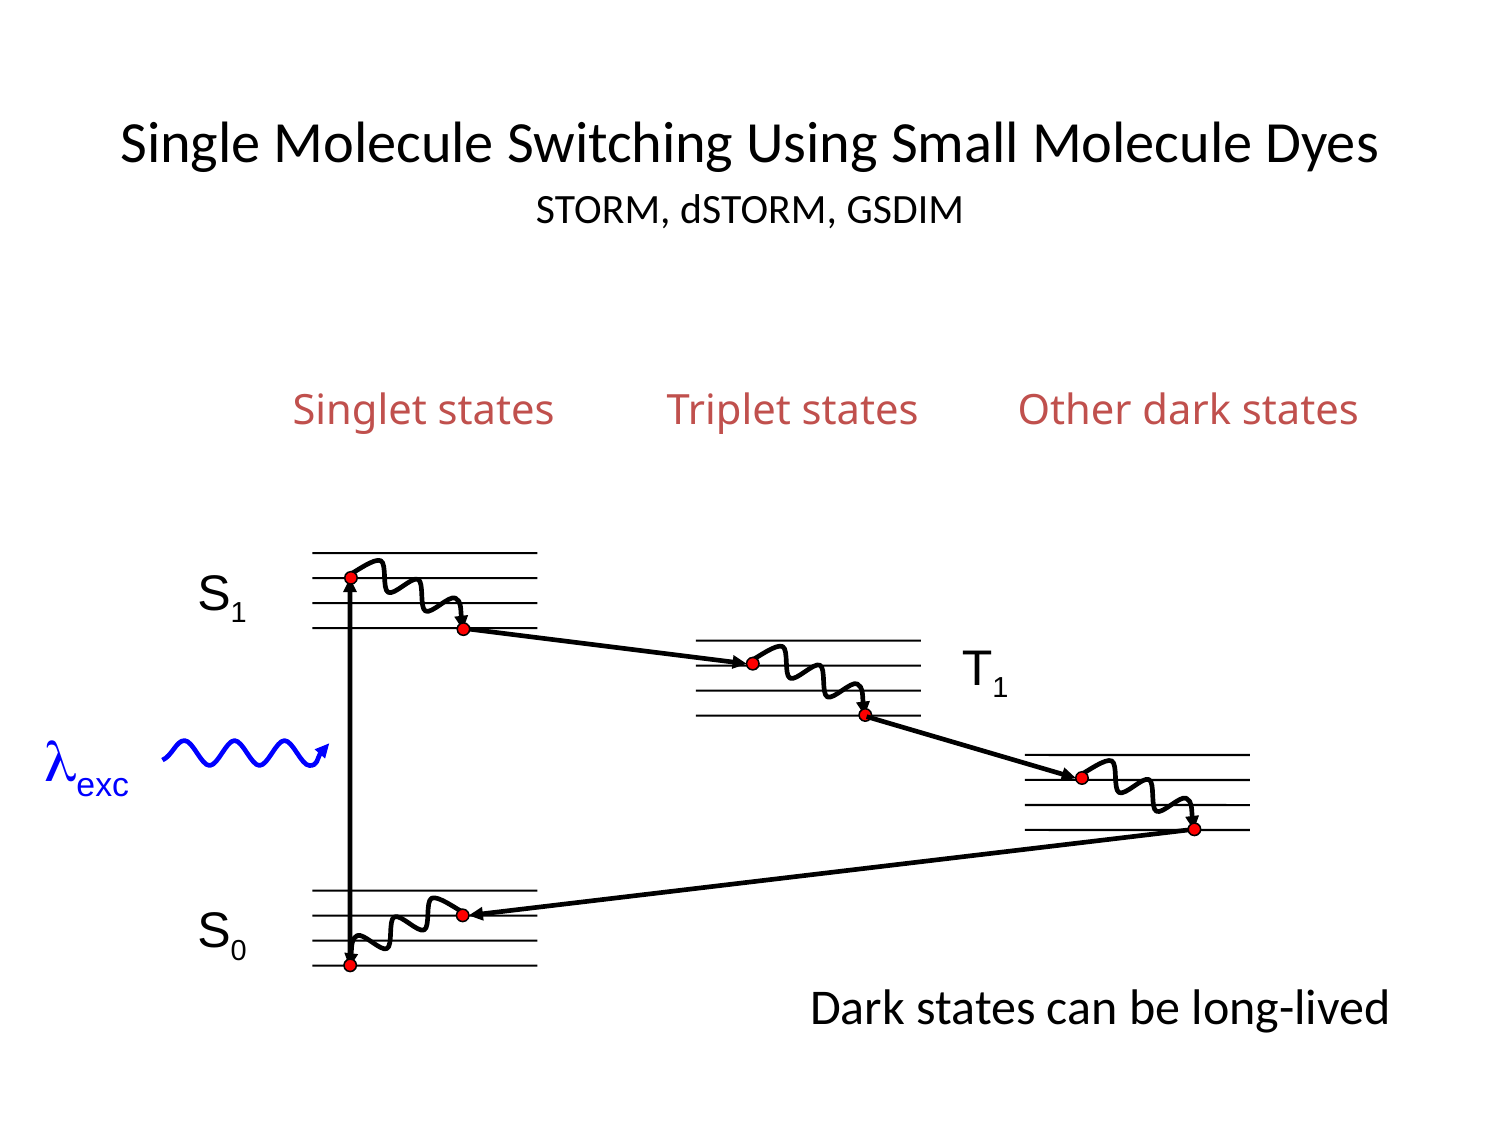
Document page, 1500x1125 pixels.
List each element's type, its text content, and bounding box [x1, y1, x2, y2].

text_box S0 [182, 890, 262, 974]
text_box Triplet states [651, 375, 934, 440]
text_box exc [29, 715, 145, 811]
text_box T1 [947, 628, 1024, 712]
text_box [312, 890, 538, 966]
text_box Dark states can be long-lived [795, 967, 1418, 1042]
text_box Singlet states [277, 375, 570, 440]
text_box [162, 740, 330, 766]
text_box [1024, 754, 1251, 831]
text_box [469, 628, 747, 664]
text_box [866, 716, 1077, 779]
title Single Molecule Switching Using Small Molecule Dyes [75, 45, 1425, 233]
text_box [468, 829, 1189, 916]
text_box S1 [182, 553, 262, 637]
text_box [695, 640, 921, 716]
text_box Other dark states [1002, 375, 1374, 440]
text_box STORM, dSTORM, GSDIM [212, 174, 1288, 240]
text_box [312, 552, 538, 629]
